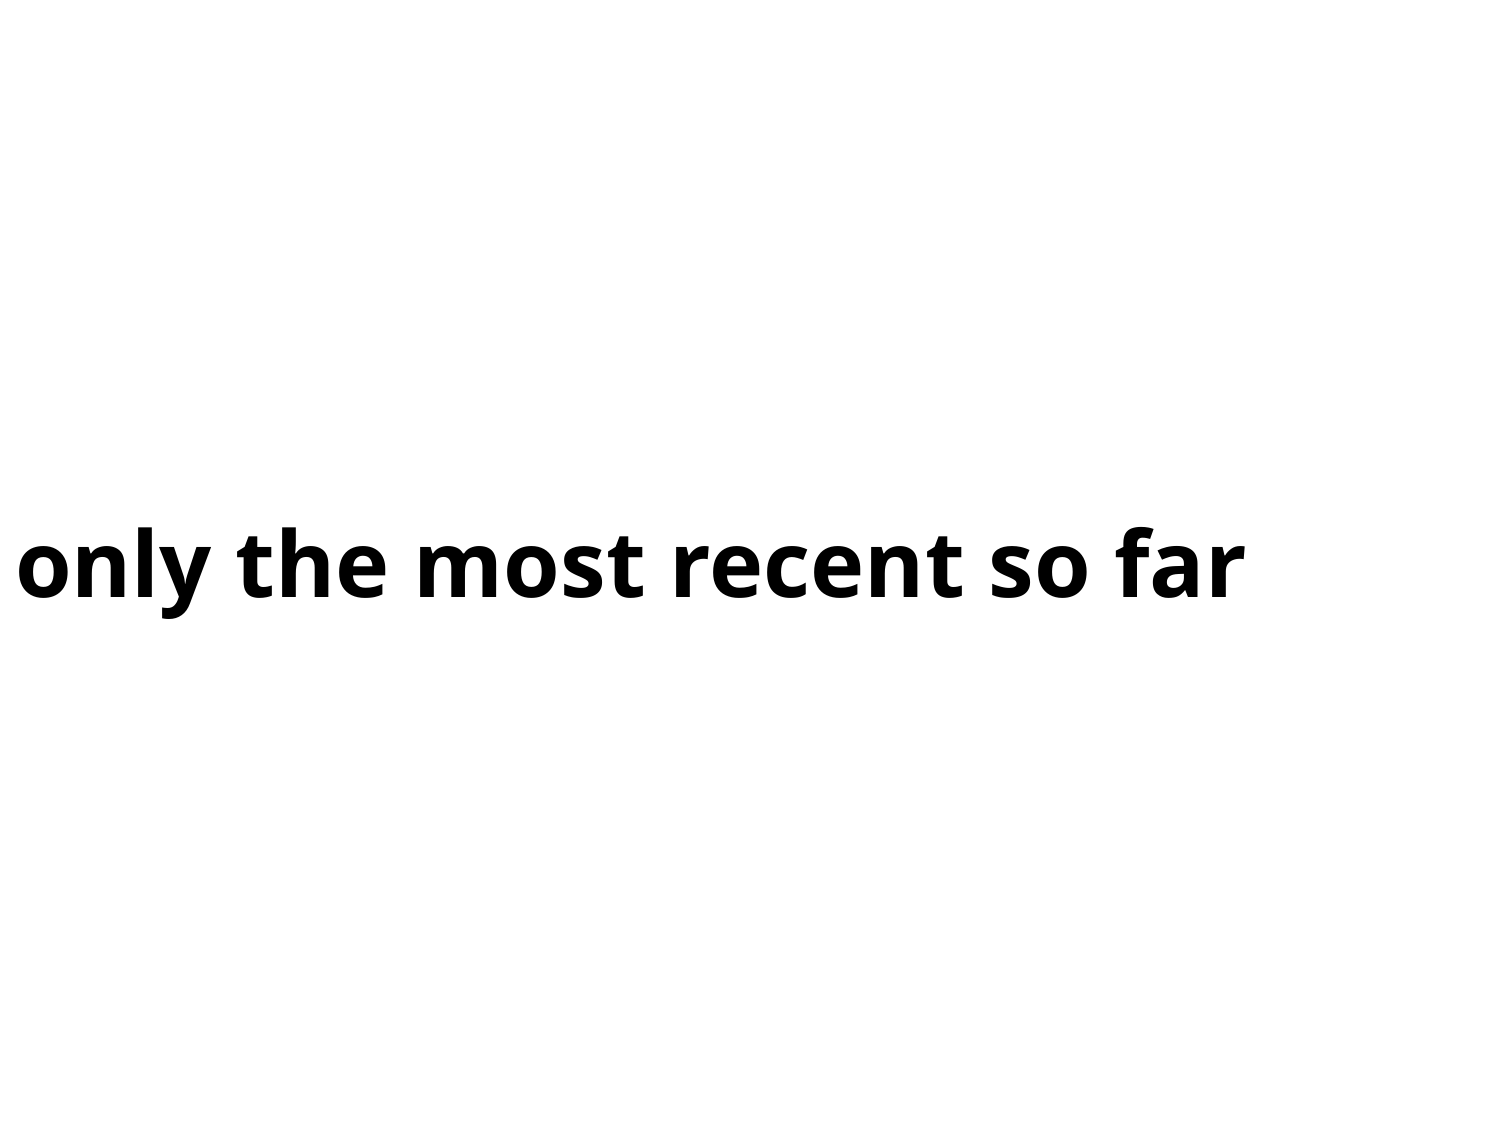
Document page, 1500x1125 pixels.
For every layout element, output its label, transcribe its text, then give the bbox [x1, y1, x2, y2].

title only the most recent so far [0, 349, 1500, 663]
